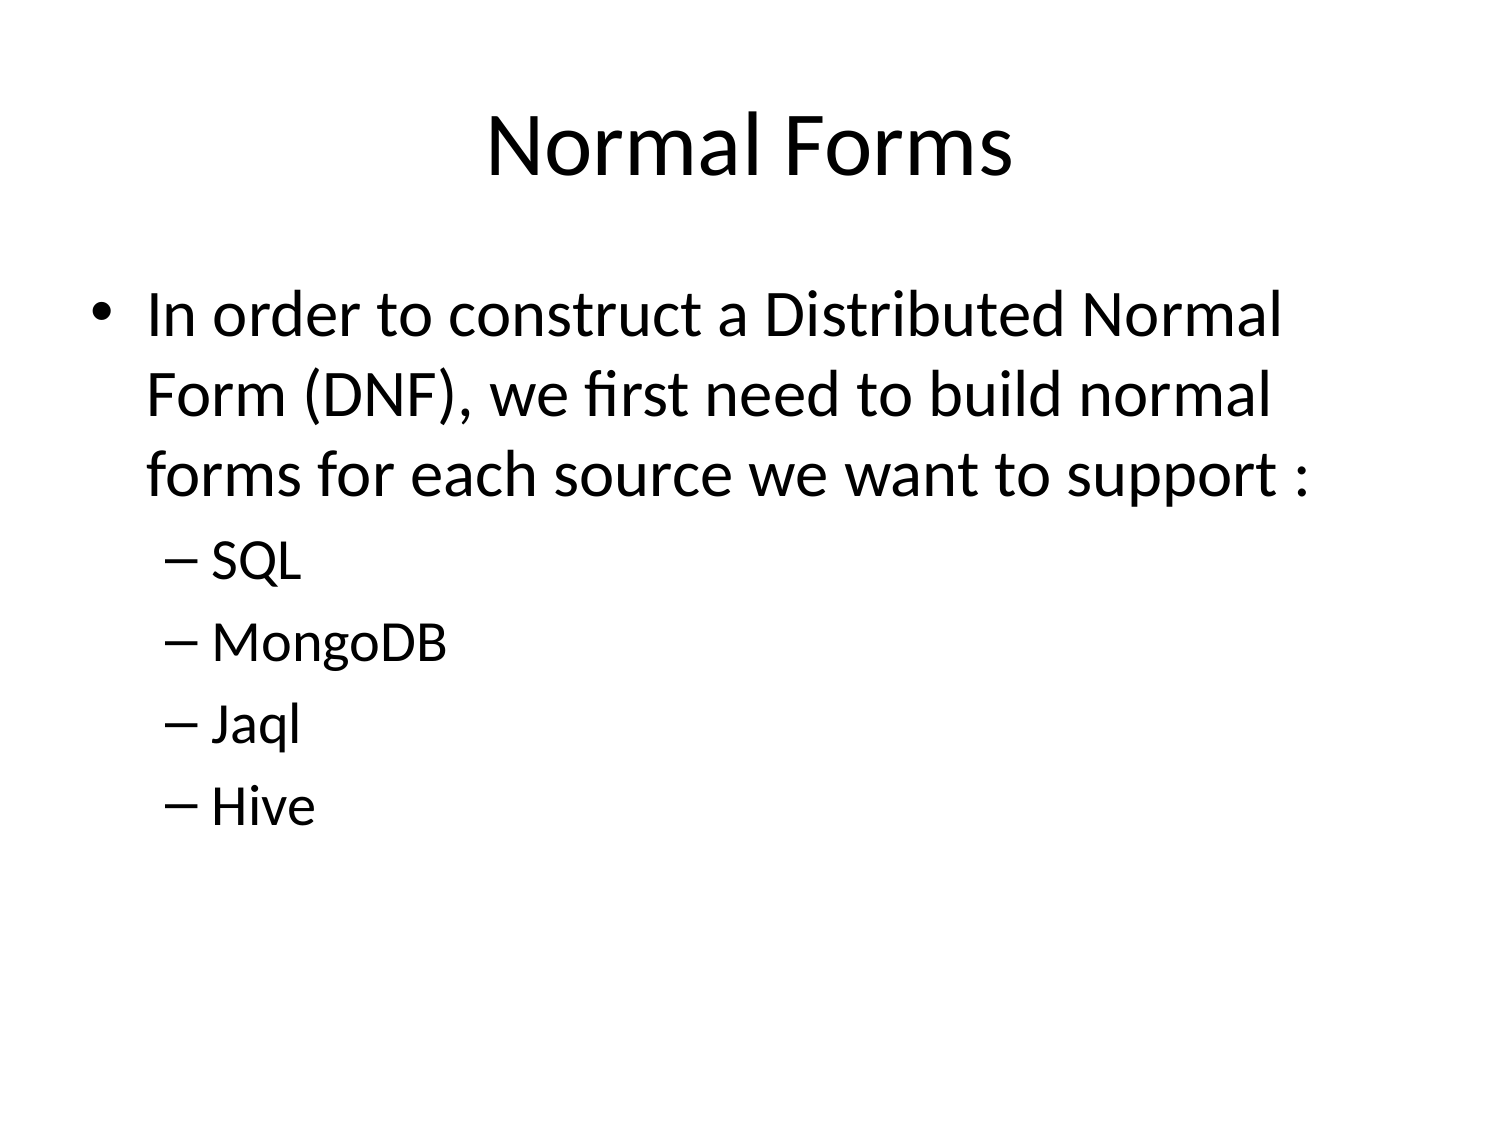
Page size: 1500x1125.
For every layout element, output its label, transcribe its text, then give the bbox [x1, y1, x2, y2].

title Normal Forms [75, 45, 1425, 233]
list In order to construct a Distributed Normal Form (DNF), we first need to build normal forms for each source we want to support : SQL MongoDB Jaql Hive [75, 262, 1425, 1005]
